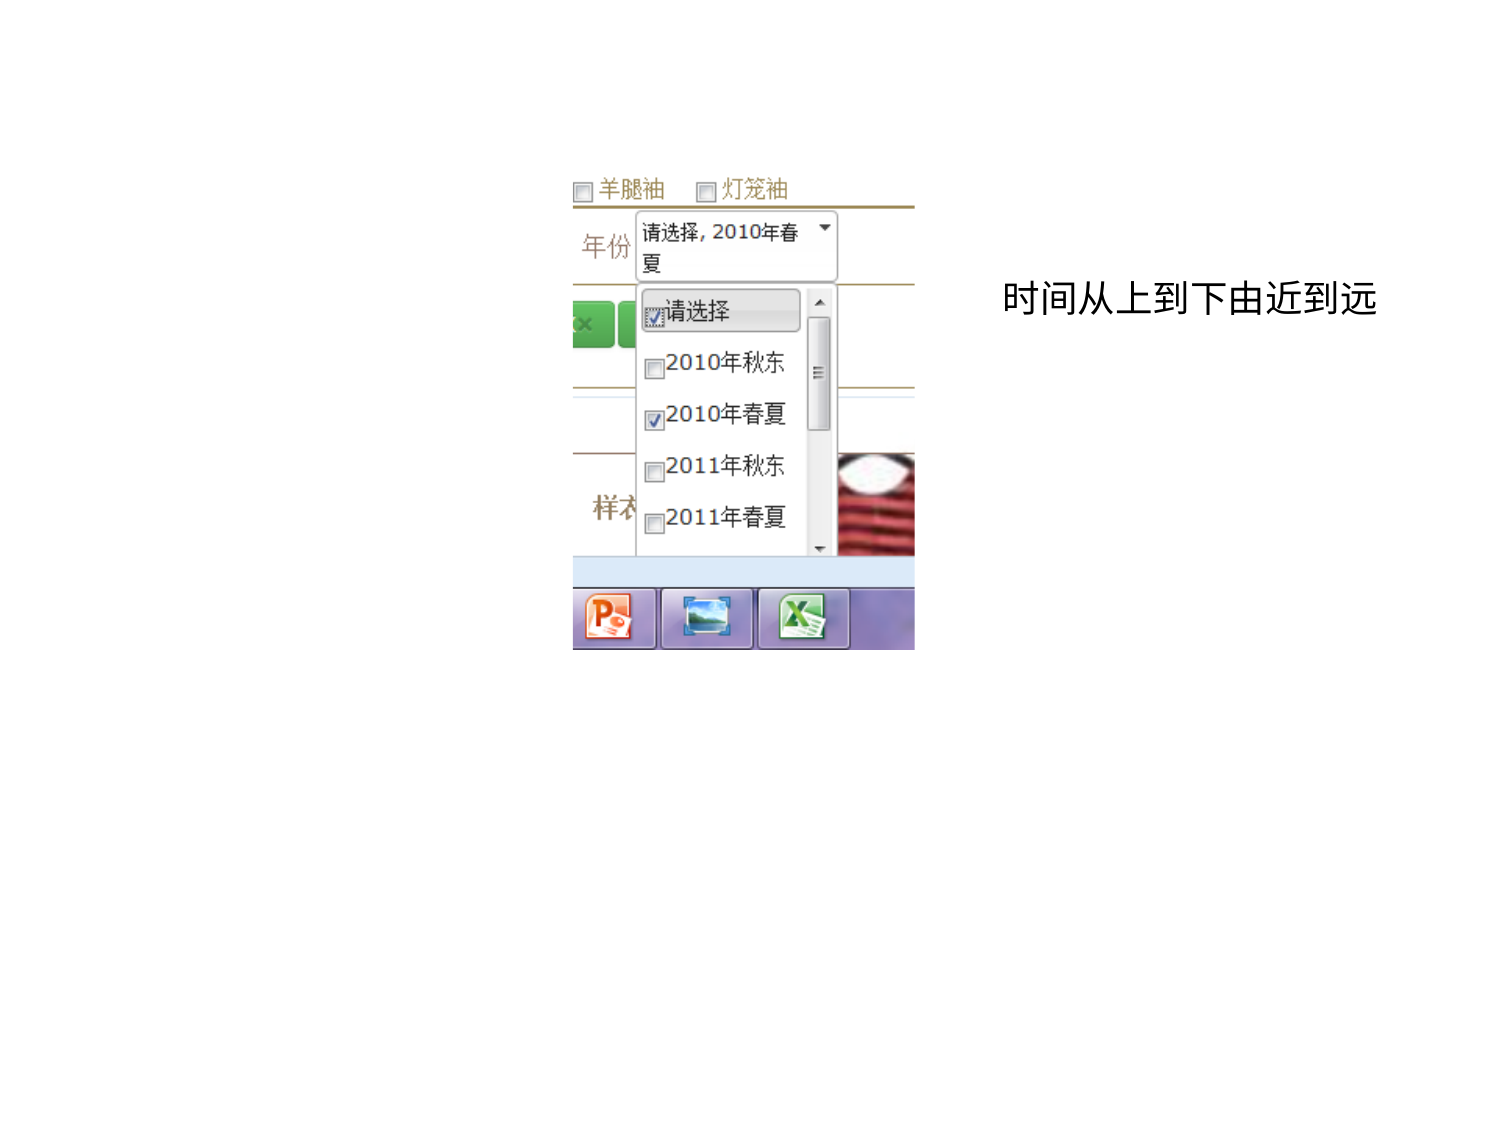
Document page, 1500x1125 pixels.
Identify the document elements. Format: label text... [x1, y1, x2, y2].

picture [572, 77, 915, 650]
text_box 时间从上到下由近到远 [988, 267, 1393, 327]
